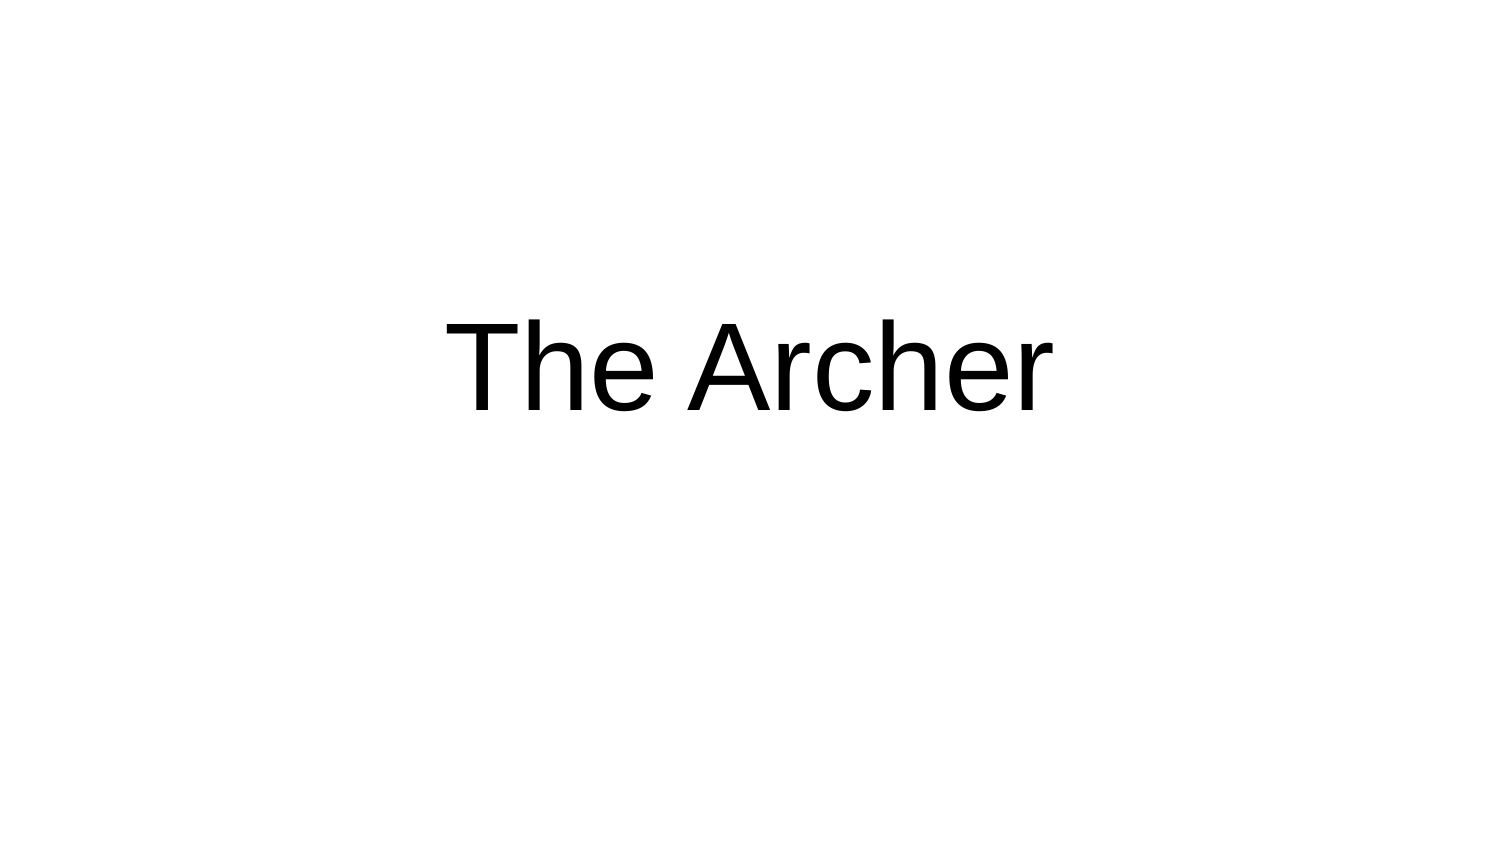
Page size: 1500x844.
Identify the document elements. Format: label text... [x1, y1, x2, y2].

text_box The Archer [258, 270, 1242, 451]
